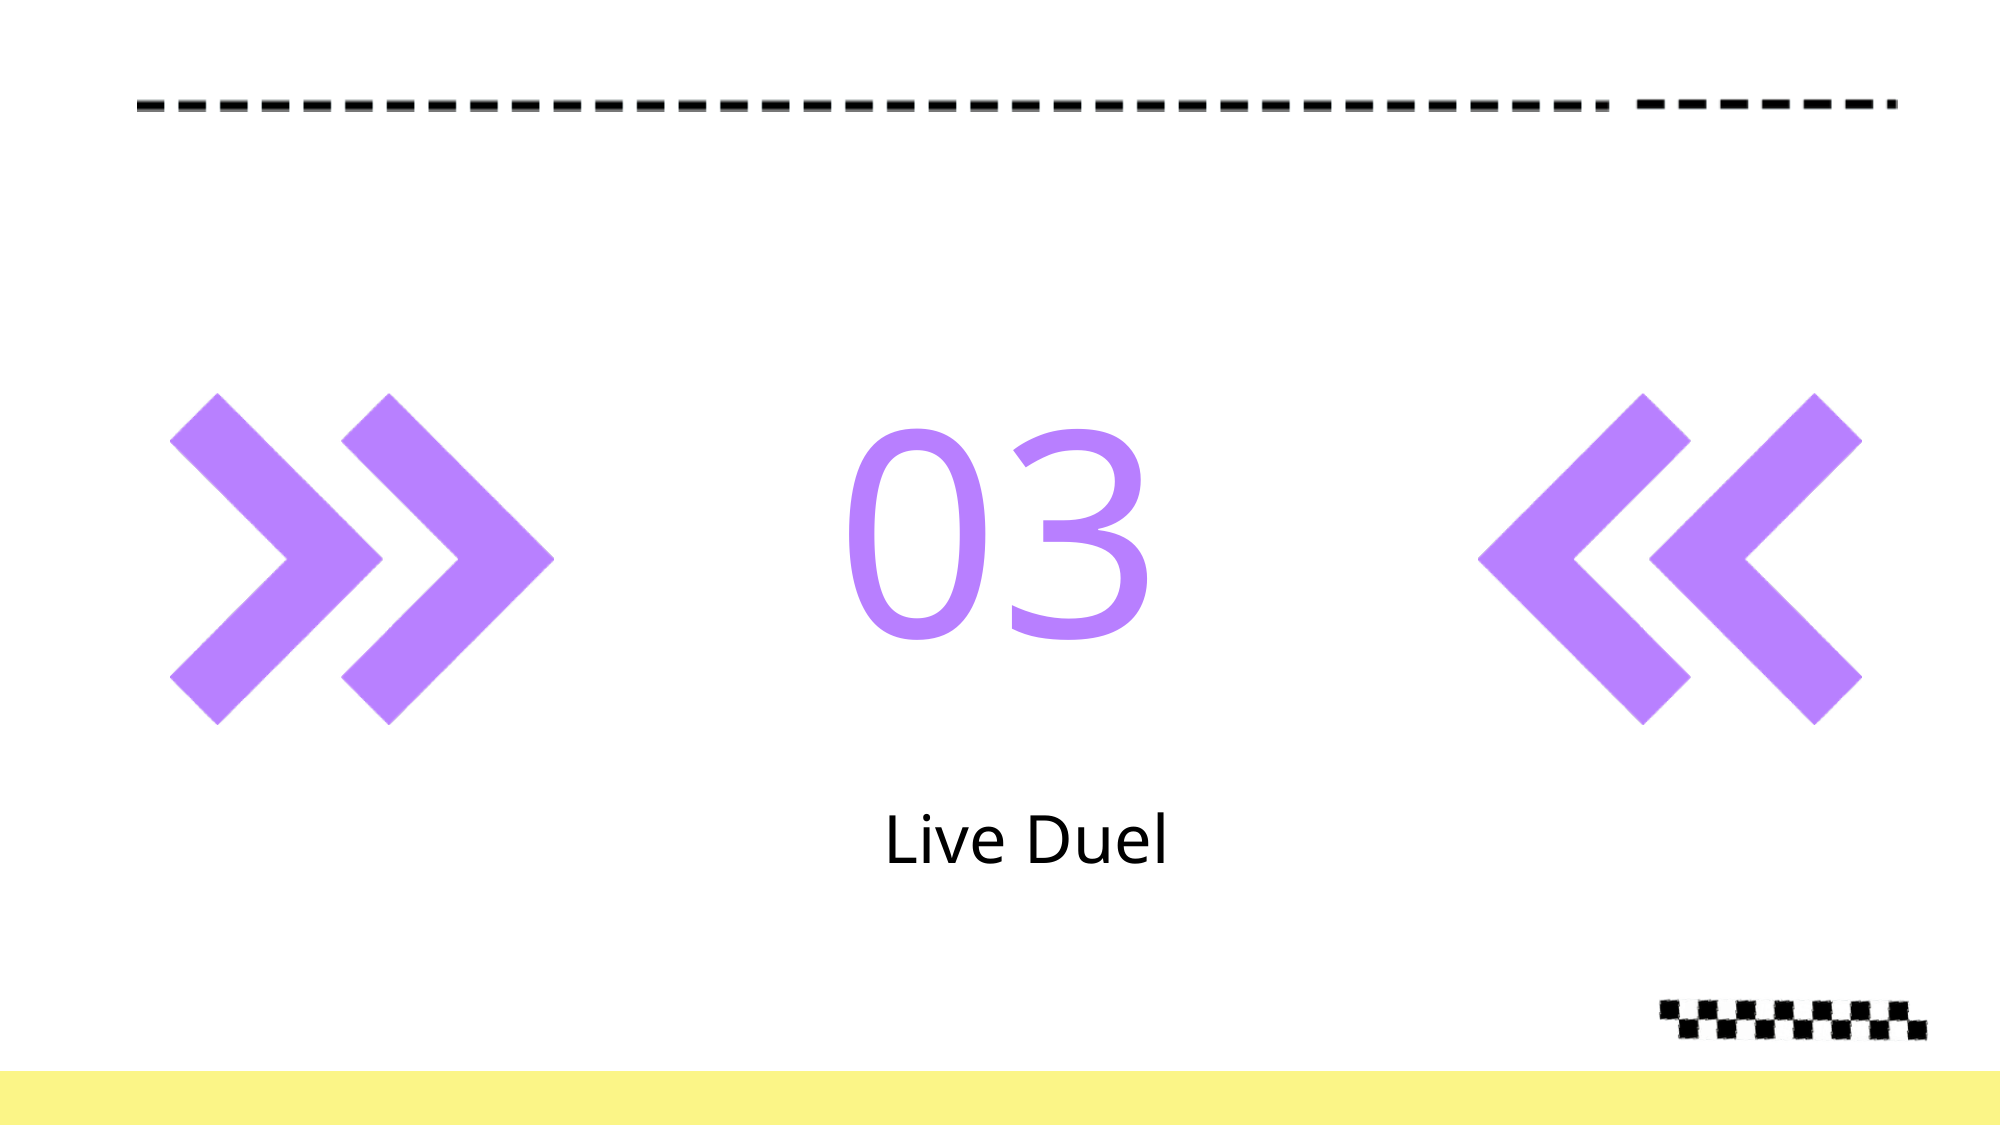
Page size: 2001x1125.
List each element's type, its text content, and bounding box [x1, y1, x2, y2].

text_box 03 [764, 342, 1236, 703]
picture [137, 98, 1898, 112]
text_box Live Duel [257, 796, 1796, 877]
picture [170, 393, 554, 725]
picture [1477, 393, 1862, 725]
picture [0, 968, 2000, 1125]
